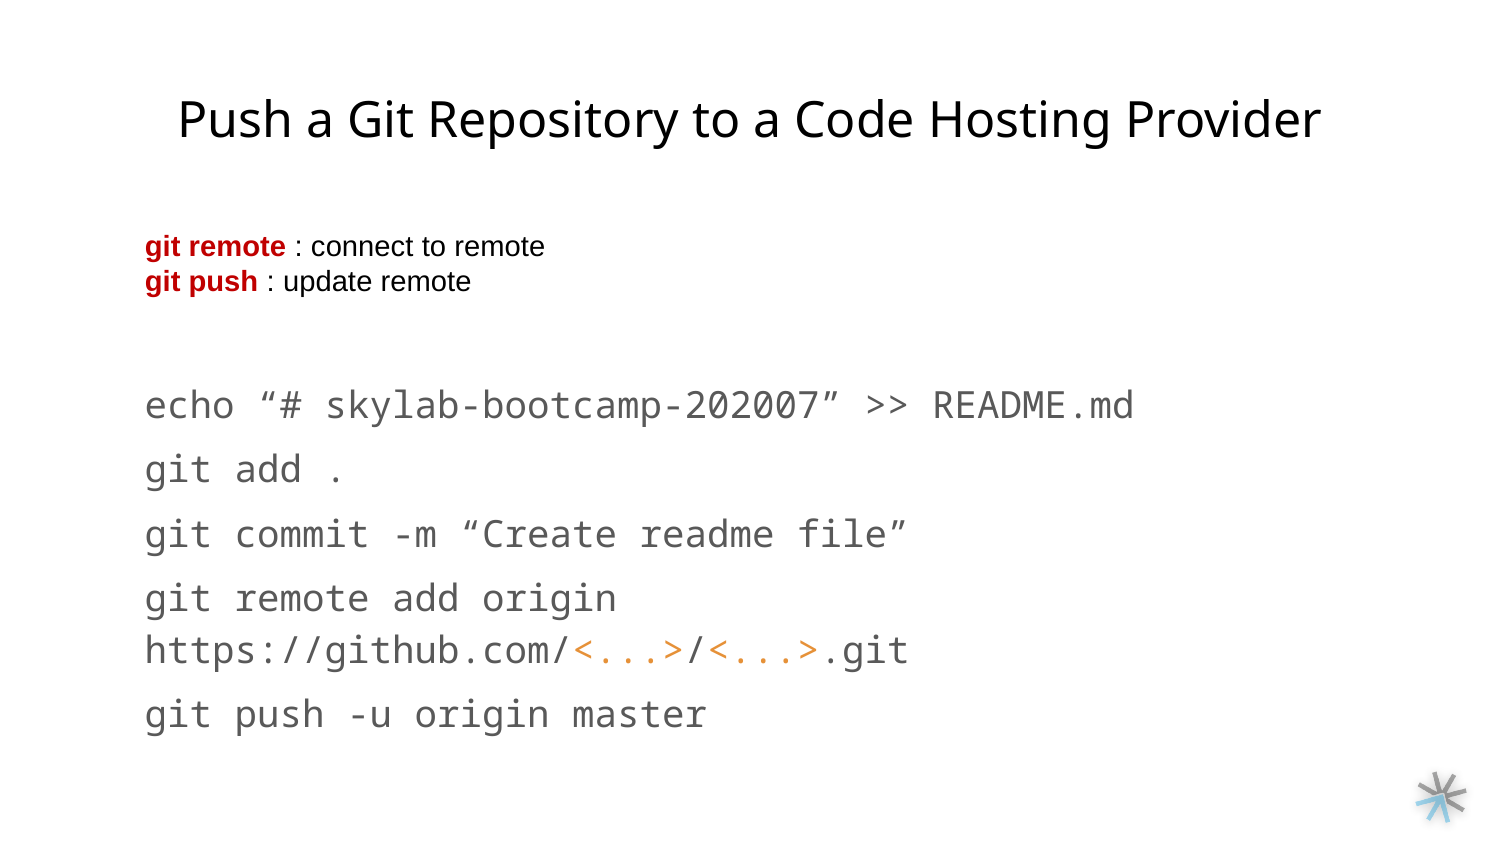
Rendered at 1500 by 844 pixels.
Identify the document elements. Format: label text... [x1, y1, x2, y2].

text_box git remote : connect to remote git push : update remote [130, 220, 561, 305]
title Push a Git Repository to a Code Hosting Provider [51, 72, 1449, 167]
list echo “# skylab-bootcamp-202007” >> README.md git add . git commit -m “Create readme file” git remote add origin https://github.com/<...>/<...>.git git push -u origin master [129, 359, 1342, 725]
